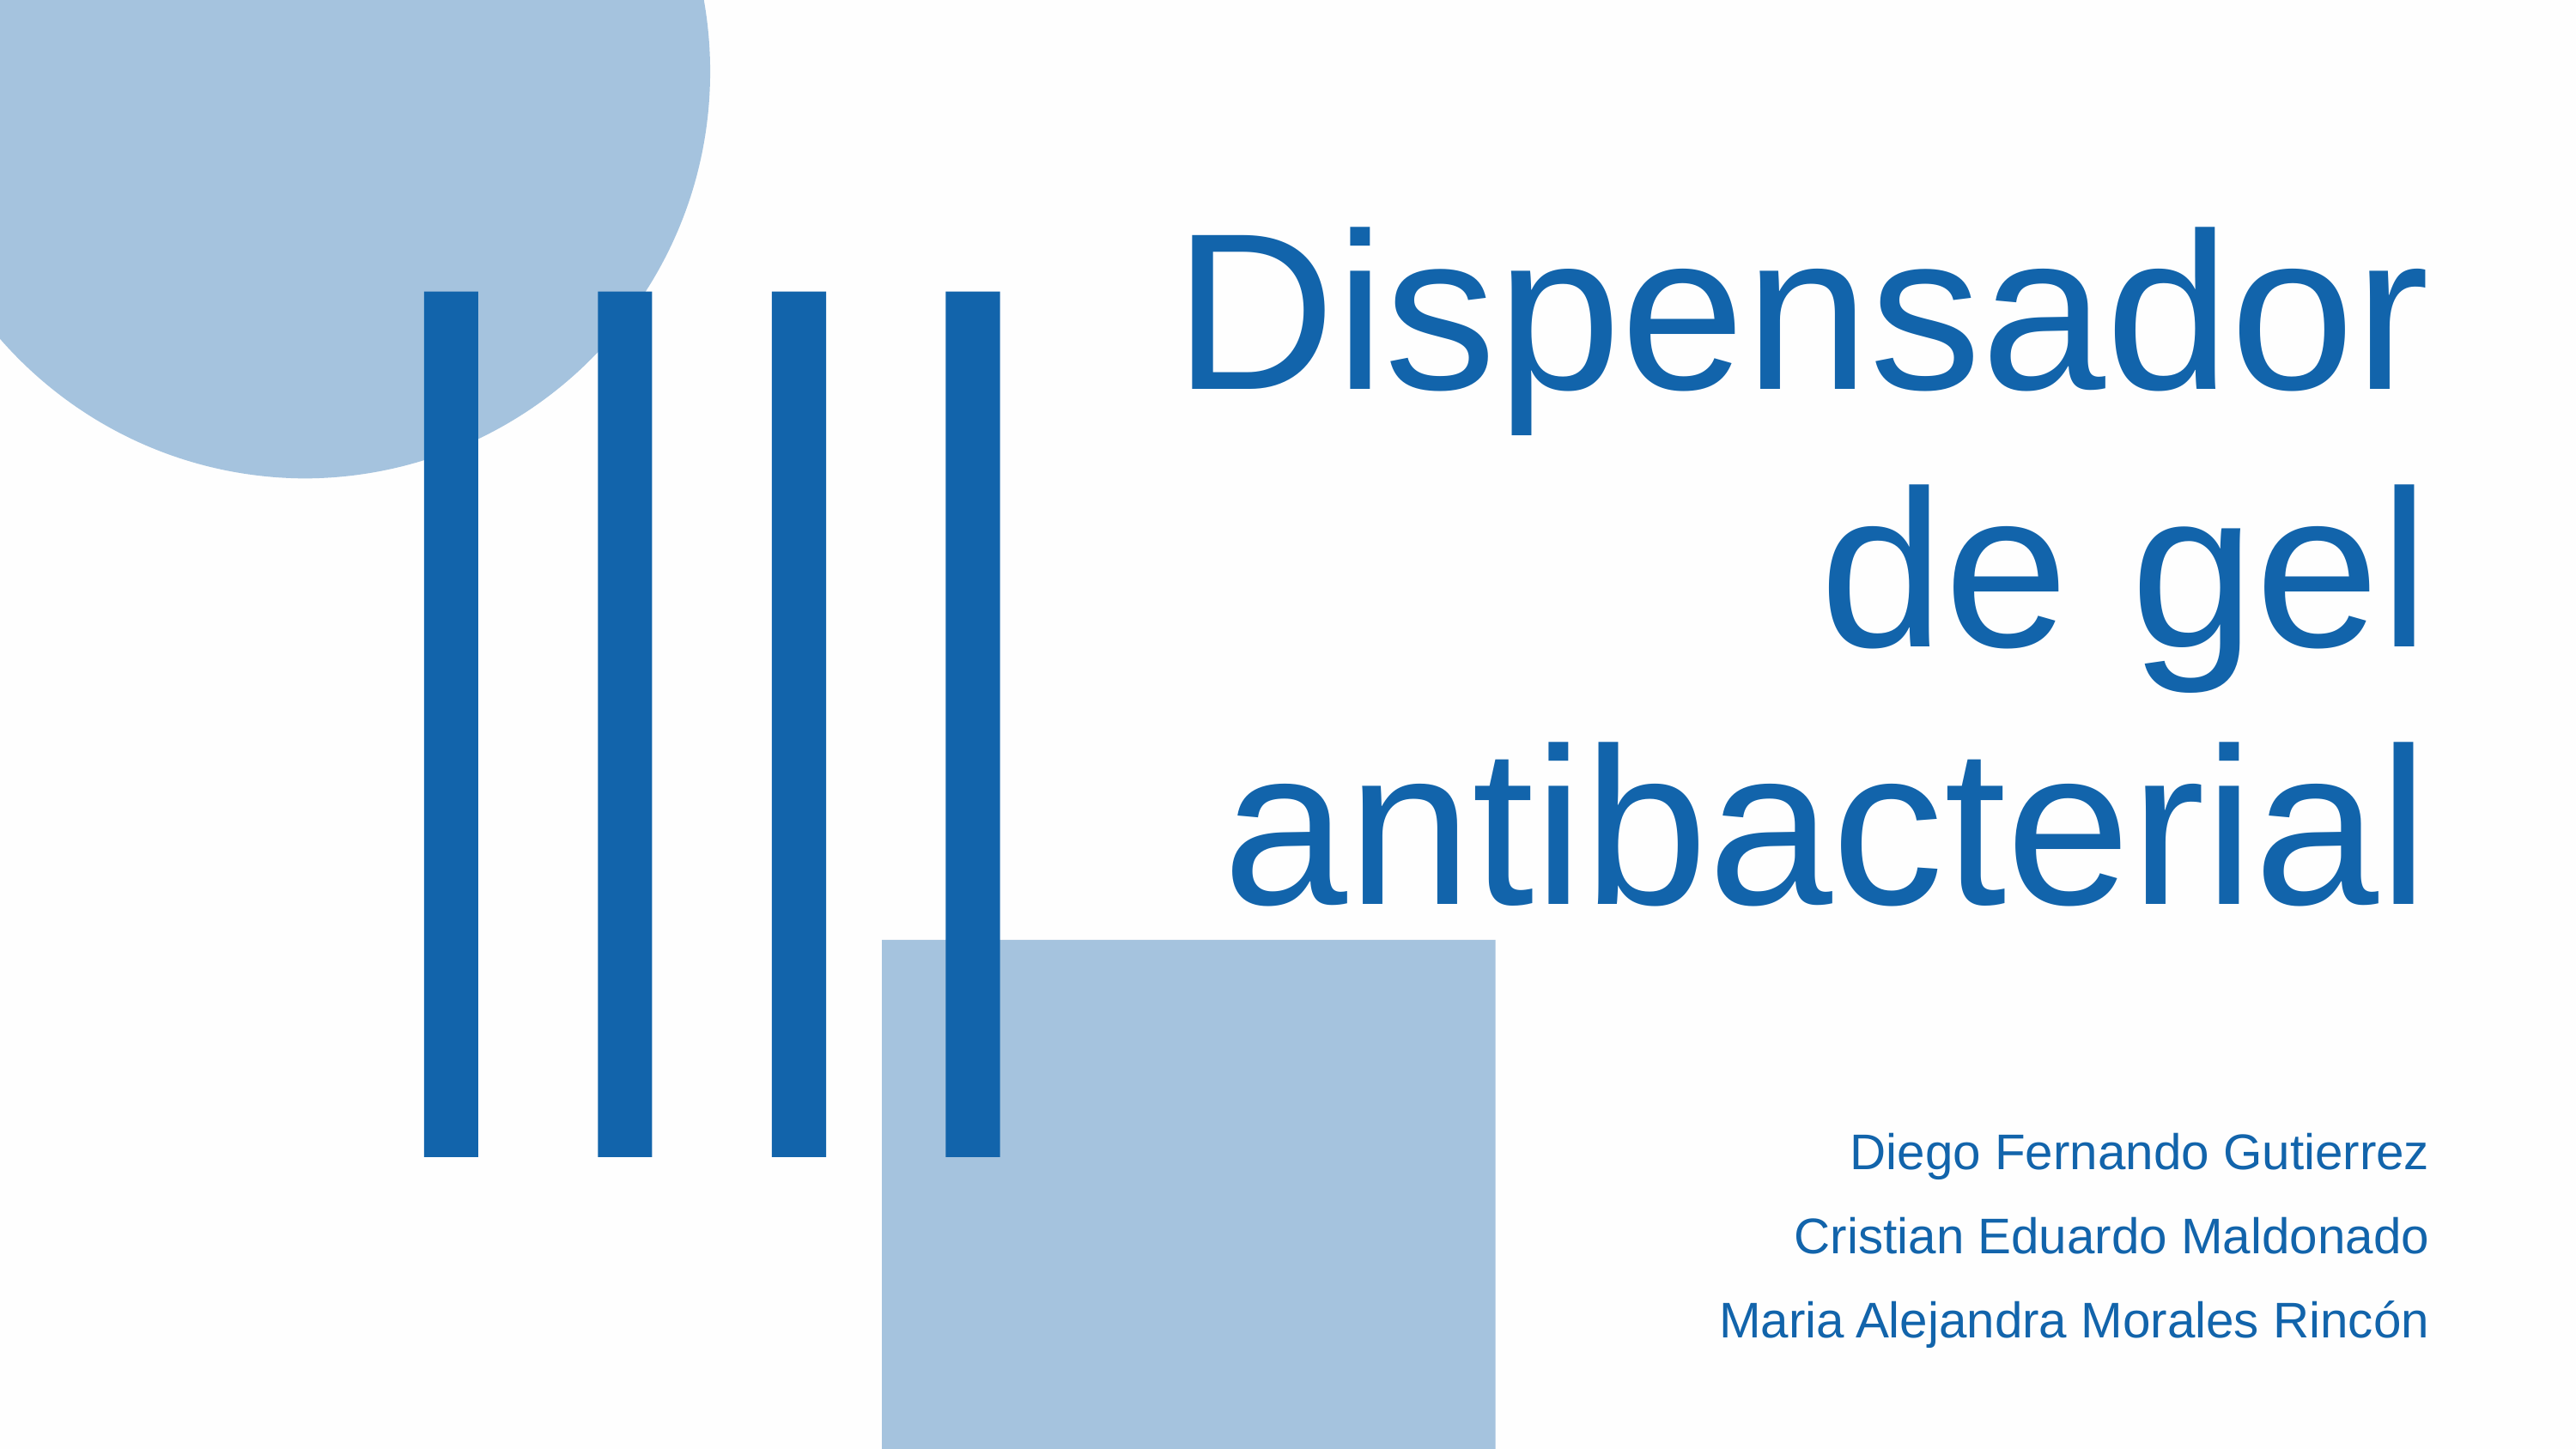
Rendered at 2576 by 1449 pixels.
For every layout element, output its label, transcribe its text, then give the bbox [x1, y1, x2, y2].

text_box [882, 956, 1496, 1449]
text_box Diego Fernando Gutierrez Cristian Eduardo Maldonado Maria Alejandra Morales Rincón [1597, 1096, 2430, 1349]
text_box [423, 291, 1000, 1158]
text_box Dispensador de gel antibacterial [949, 184, 2430, 956]
text_box [0, 0, 711, 479]
